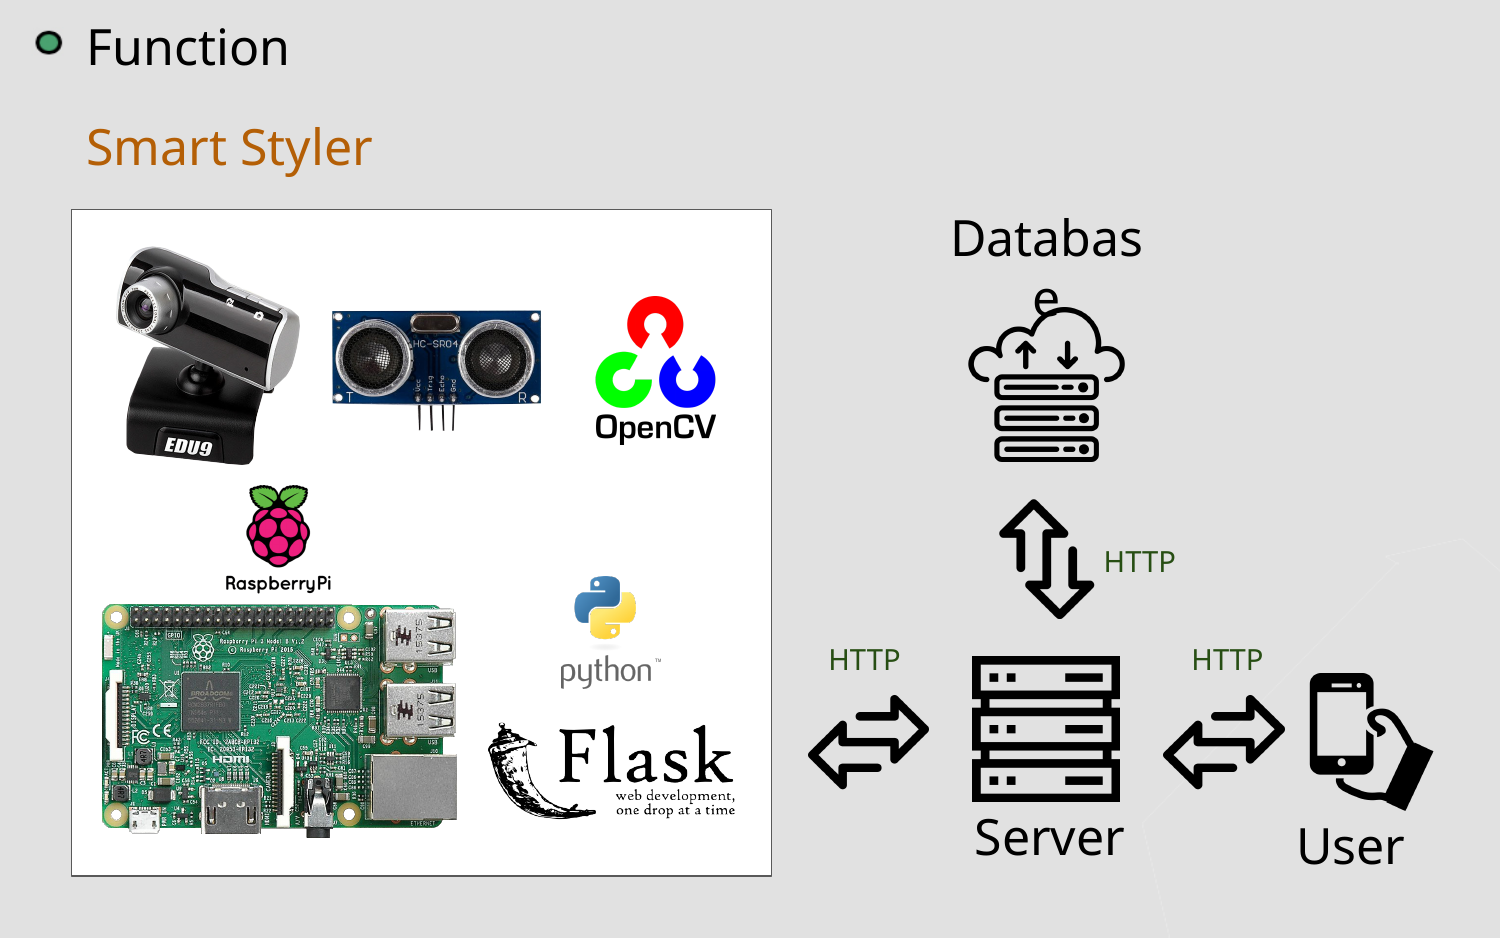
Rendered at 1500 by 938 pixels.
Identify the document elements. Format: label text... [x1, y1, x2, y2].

title Function [71, 0, 1470, 101]
text_box [71, 209, 772, 877]
text_box HTTP [1112, 527, 1197, 591]
text_box Server [946, 803, 1154, 868]
picture [0, 0, 1500, 938]
text_box Smart Styler [71, 100, 1151, 202]
text_box HTTP [813, 626, 932, 682]
text_box HTTP [1176, 626, 1297, 689]
text_box Database [927, 235, 1166, 298]
text_box User [1261, 813, 1441, 877]
